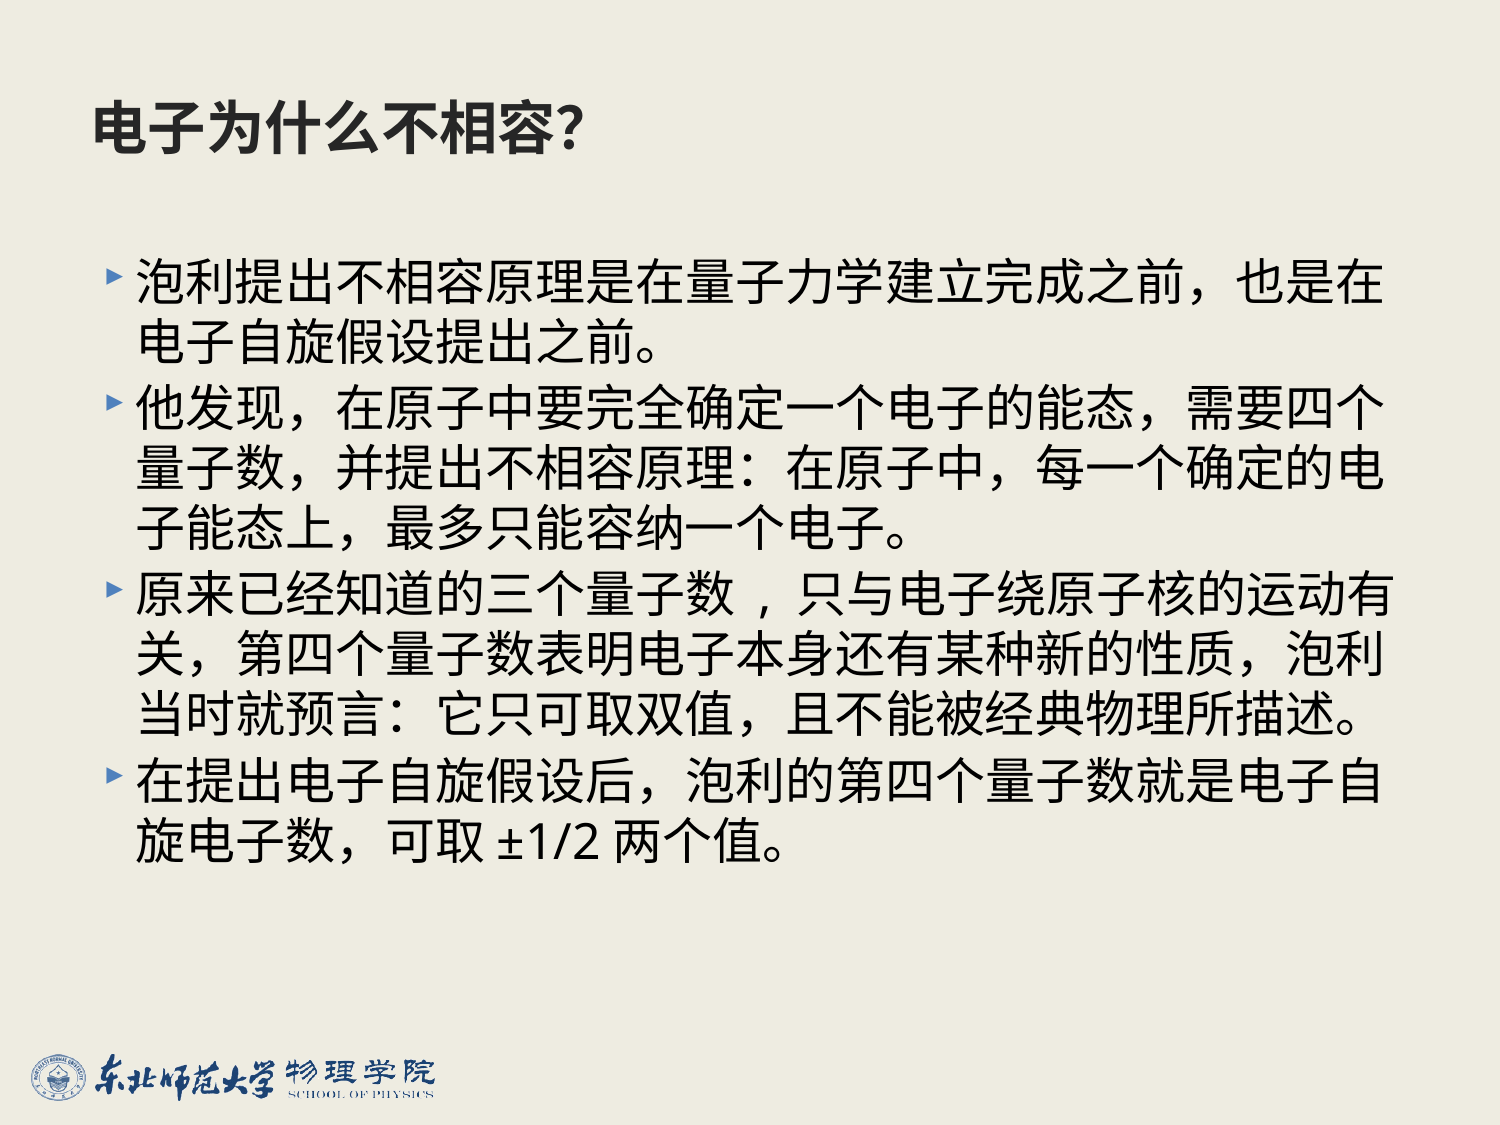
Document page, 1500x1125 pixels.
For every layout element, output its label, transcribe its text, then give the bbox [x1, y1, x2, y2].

picture [20, 1054, 440, 1101]
title 电子为什么不相容？ [75, 45, 1425, 209]
